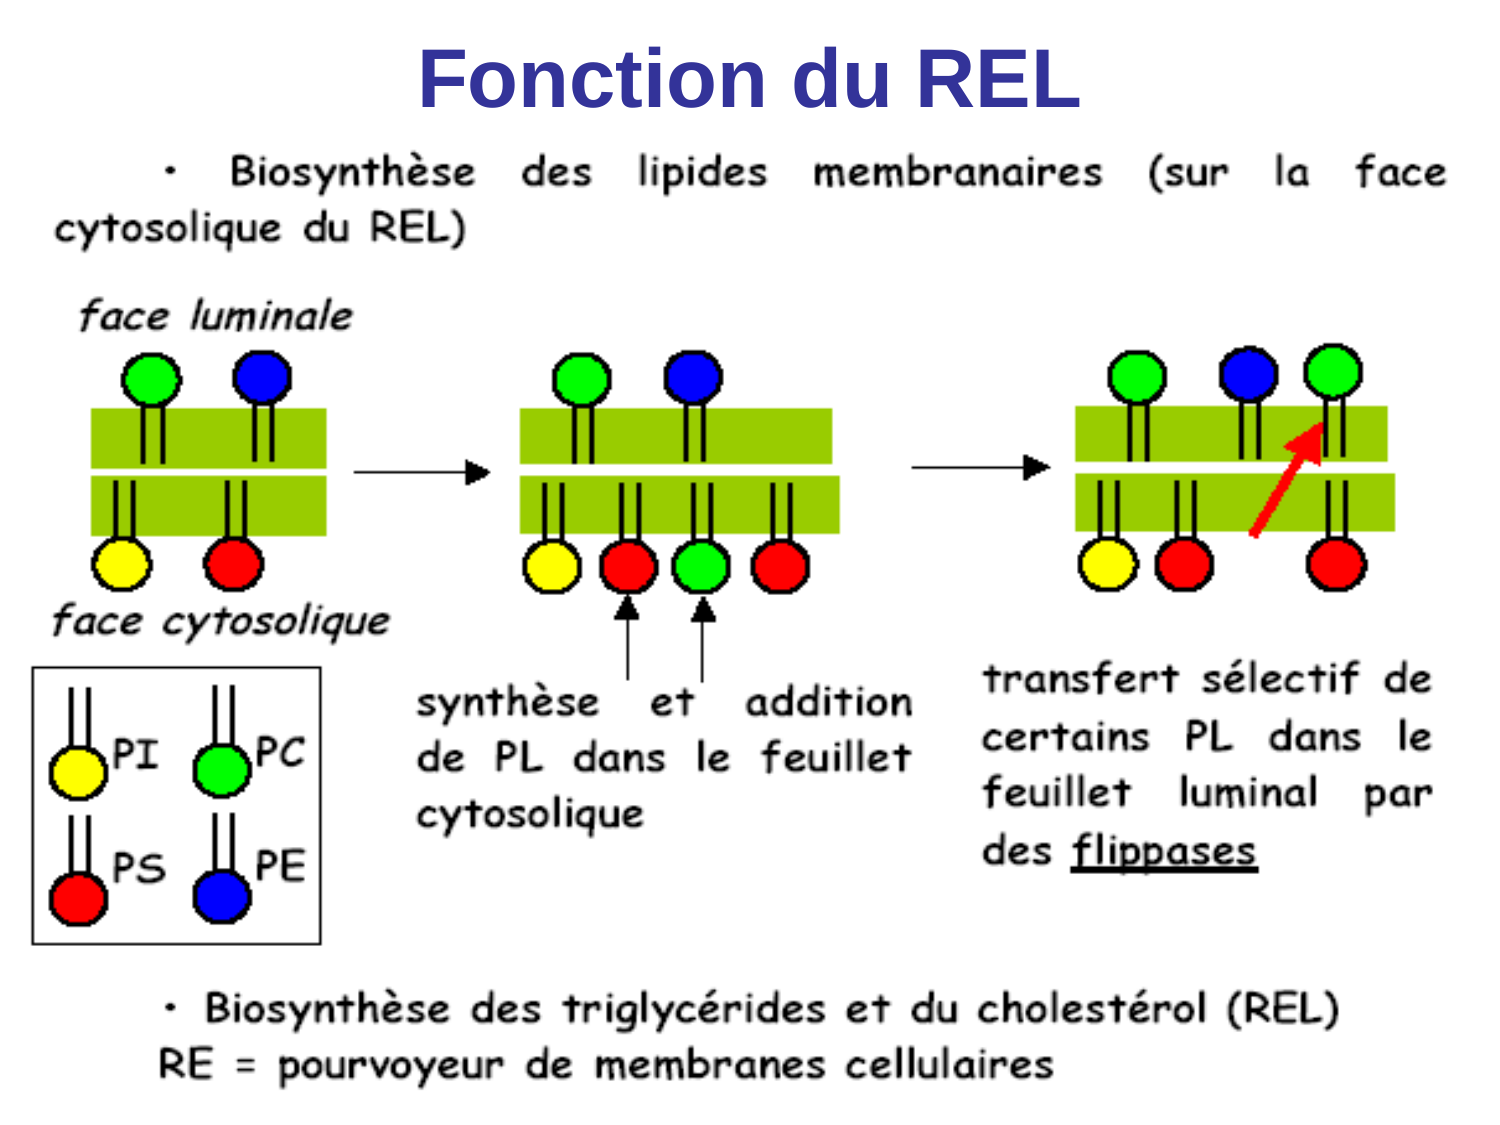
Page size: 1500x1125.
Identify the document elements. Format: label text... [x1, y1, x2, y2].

title Fonction du REL [74, 0, 1426, 135]
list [0, 136, 1500, 1125]
